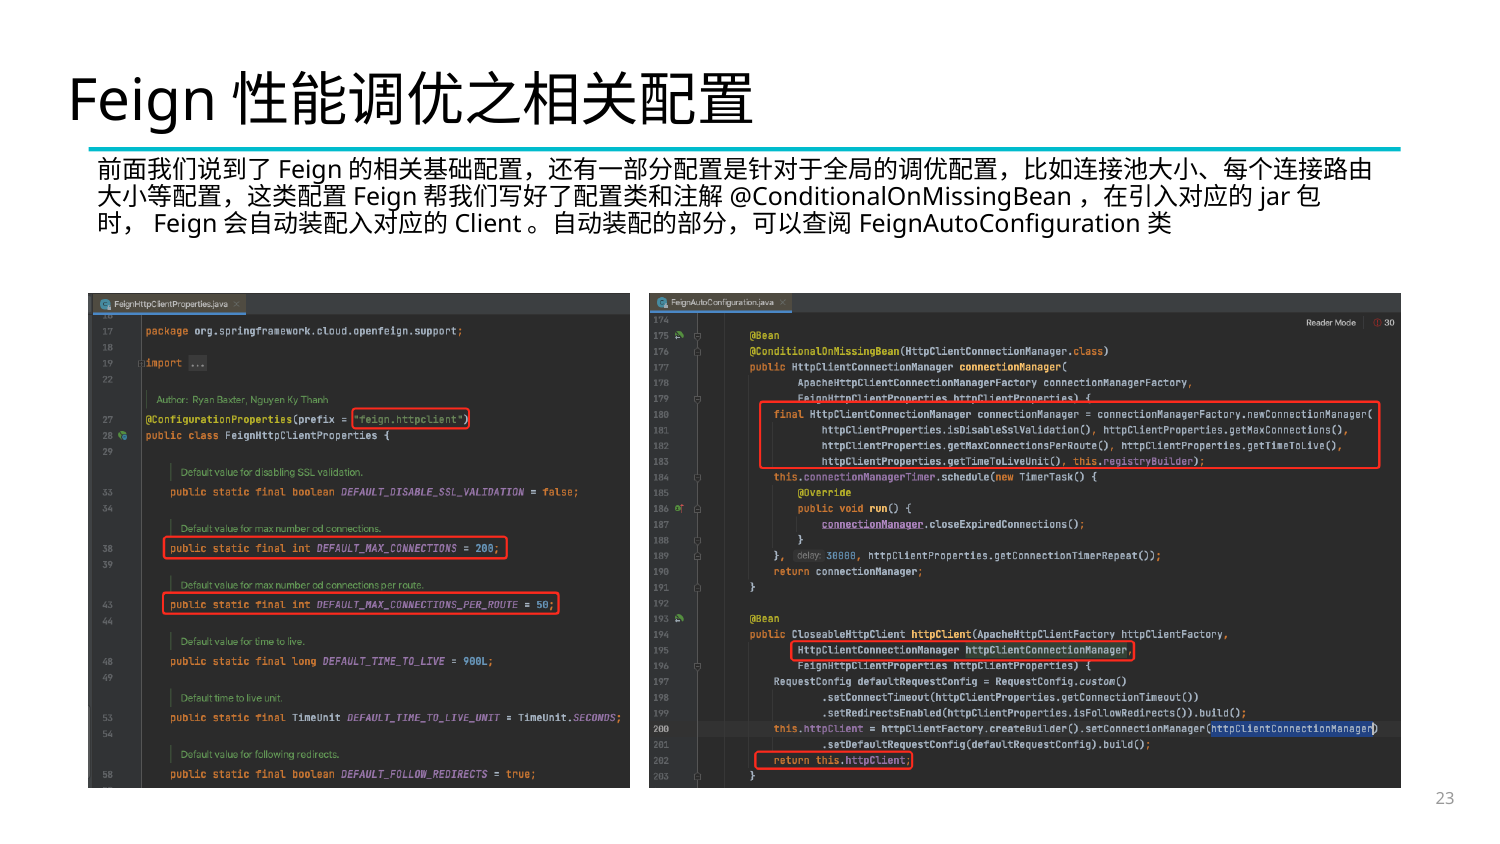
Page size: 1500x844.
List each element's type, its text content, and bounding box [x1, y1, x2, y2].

title Feign性能调优之相关配置 [67, 62, 1380, 138]
slide_number 23 [1379, 773, 1470, 805]
picture [649, 293, 1401, 789]
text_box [88, 149, 1401, 270]
picture [88, 293, 630, 789]
